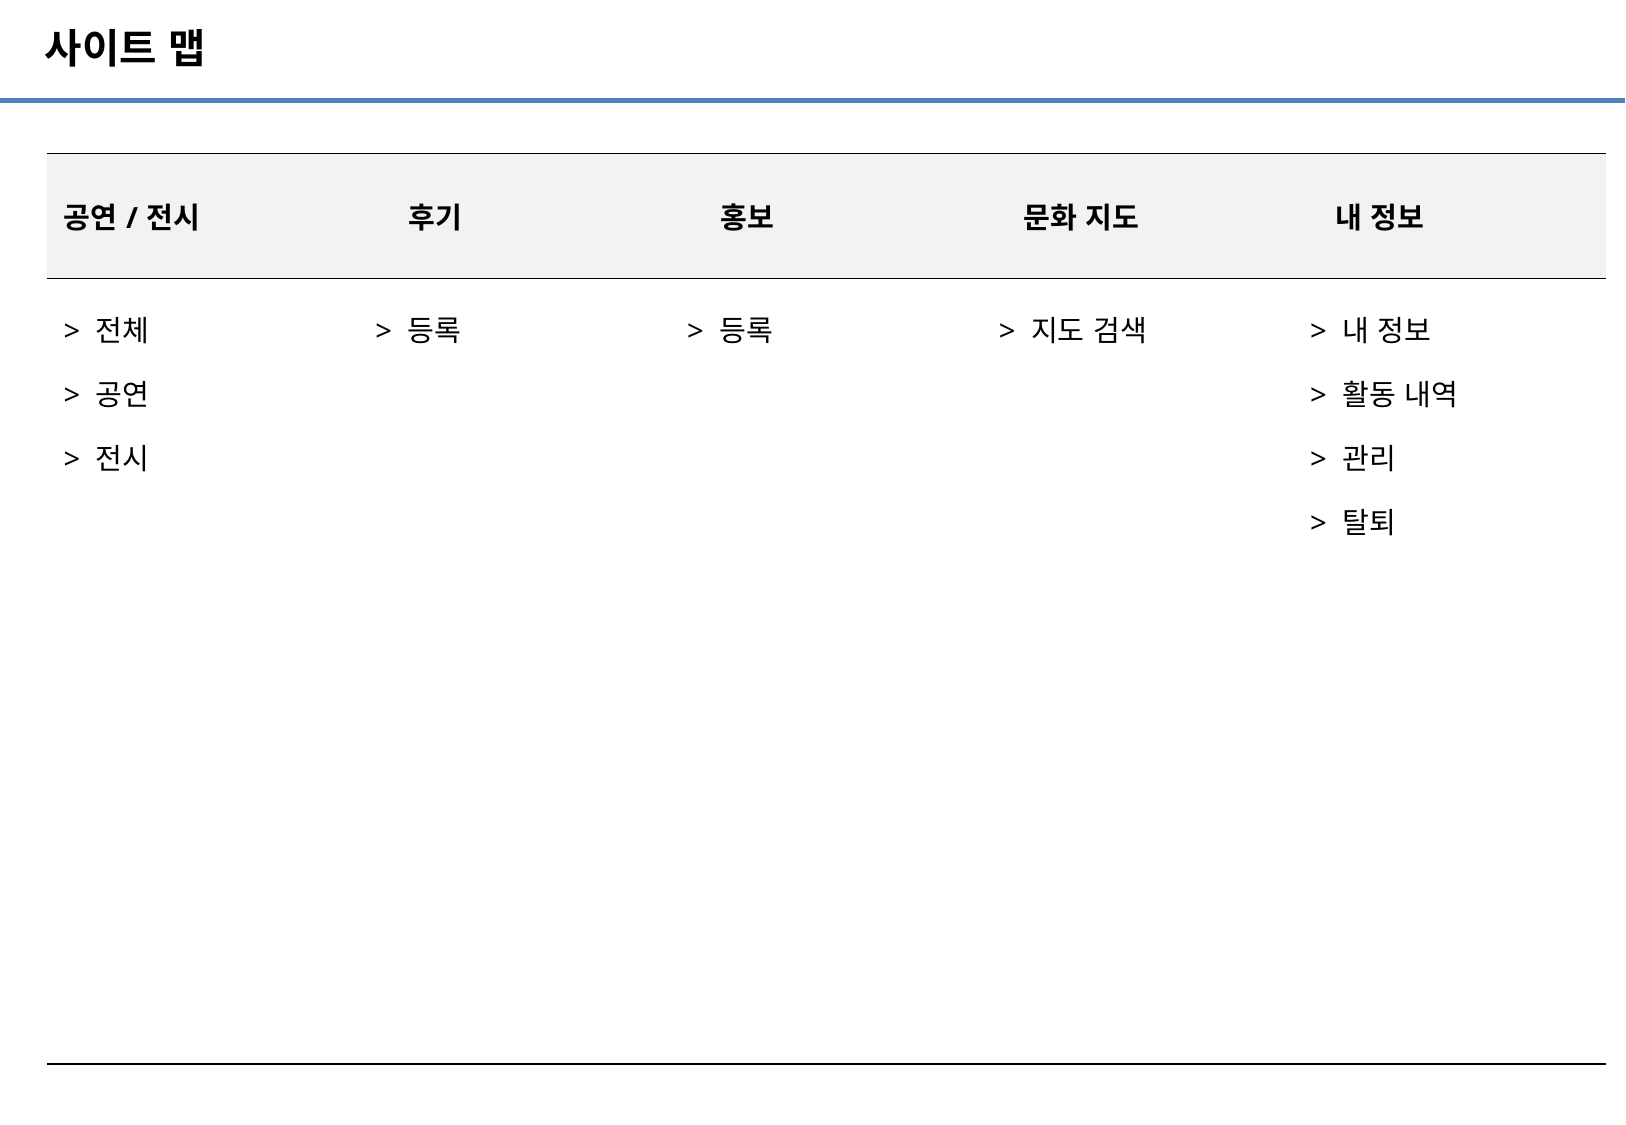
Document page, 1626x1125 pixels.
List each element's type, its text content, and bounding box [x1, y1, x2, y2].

table_cell > 등록 [359, 279, 671, 1063]
table_header 홍보 [671, 154, 983, 278]
table_cell > 등록 [671, 279, 983, 1063]
text_box 사이트 맵 [44, 0, 1108, 102]
table_header 문화 지도 [983, 154, 1294, 278]
table_cell > 내 정보 > 활동 내역 > 관리 > 탈퇴 [1294, 279, 1606, 1063]
table_header 후기 [359, 154, 671, 278]
table_cell > 전체 > 공연 > 전시 [47, 279, 359, 1063]
table_cell > 지도 검색 [983, 279, 1294, 1063]
table_header 공연/전시 [47, 154, 359, 278]
table_header 내 정보 [1294, 154, 1606, 278]
